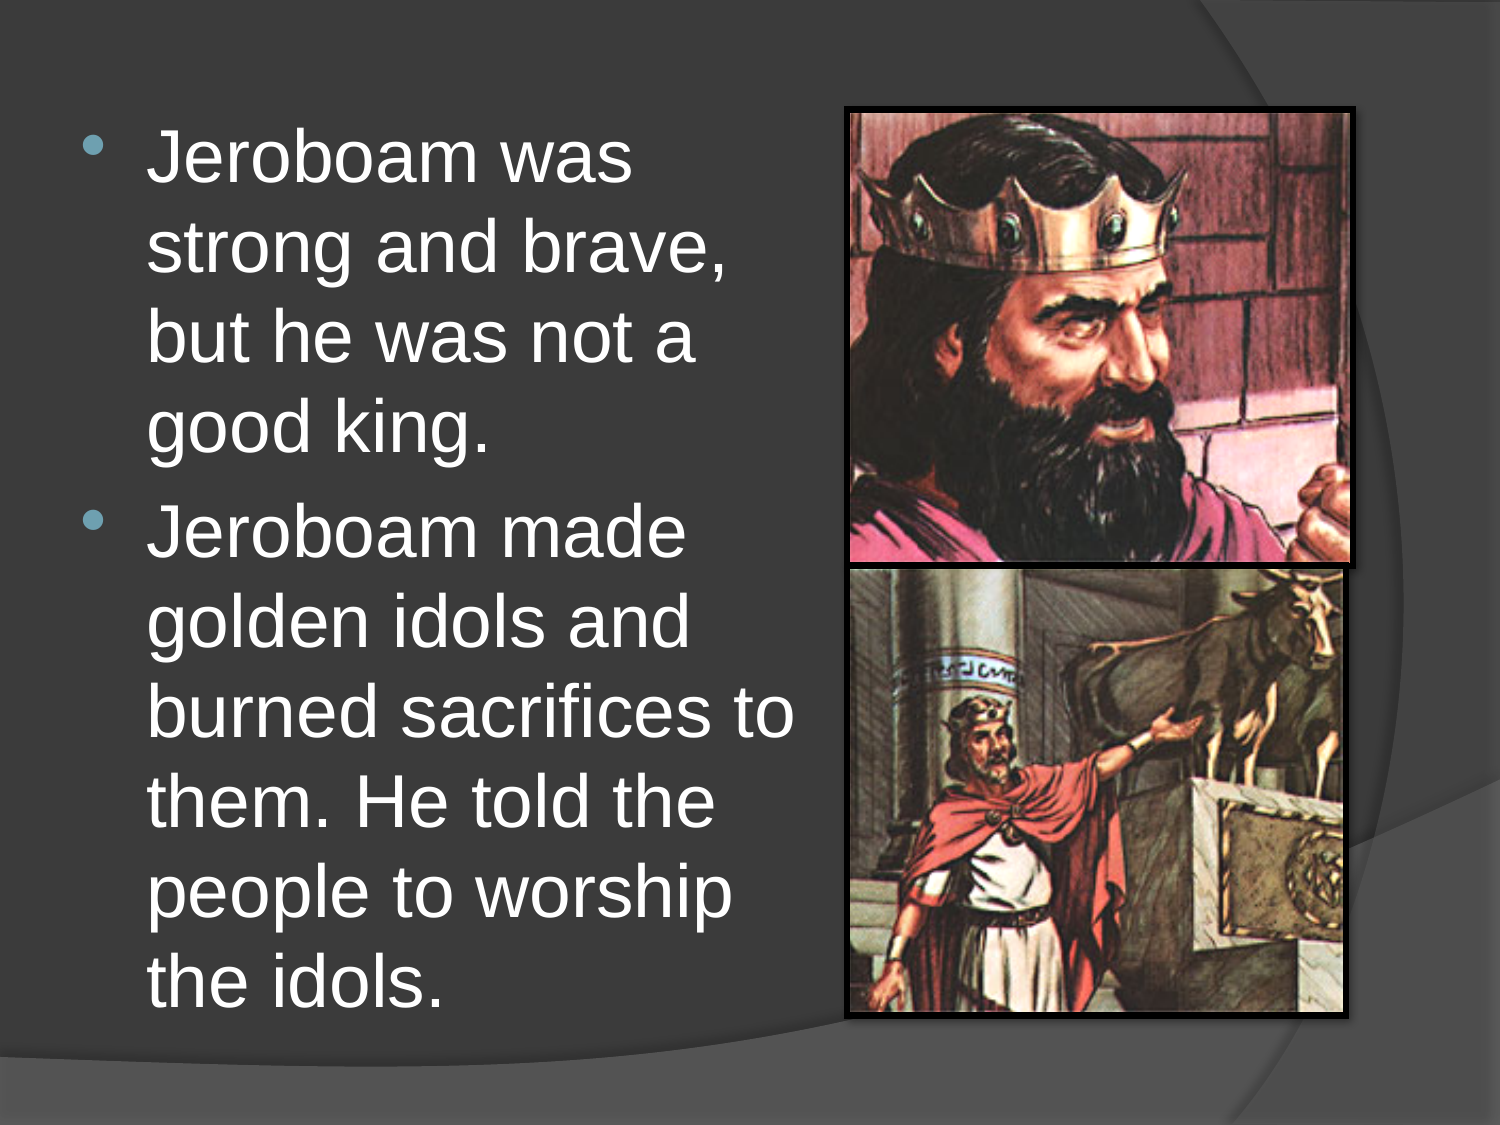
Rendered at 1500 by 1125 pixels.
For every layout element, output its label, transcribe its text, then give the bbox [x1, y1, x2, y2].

picture [849, 568, 1344, 1013]
picture [849, 112, 1351, 561]
text_box Jeroboam was strong and brave, but he was not a good king. Jeroboam made golden idols and burned sacrifices to them. He told the people to worship the idols. [62, 99, 850, 1025]
